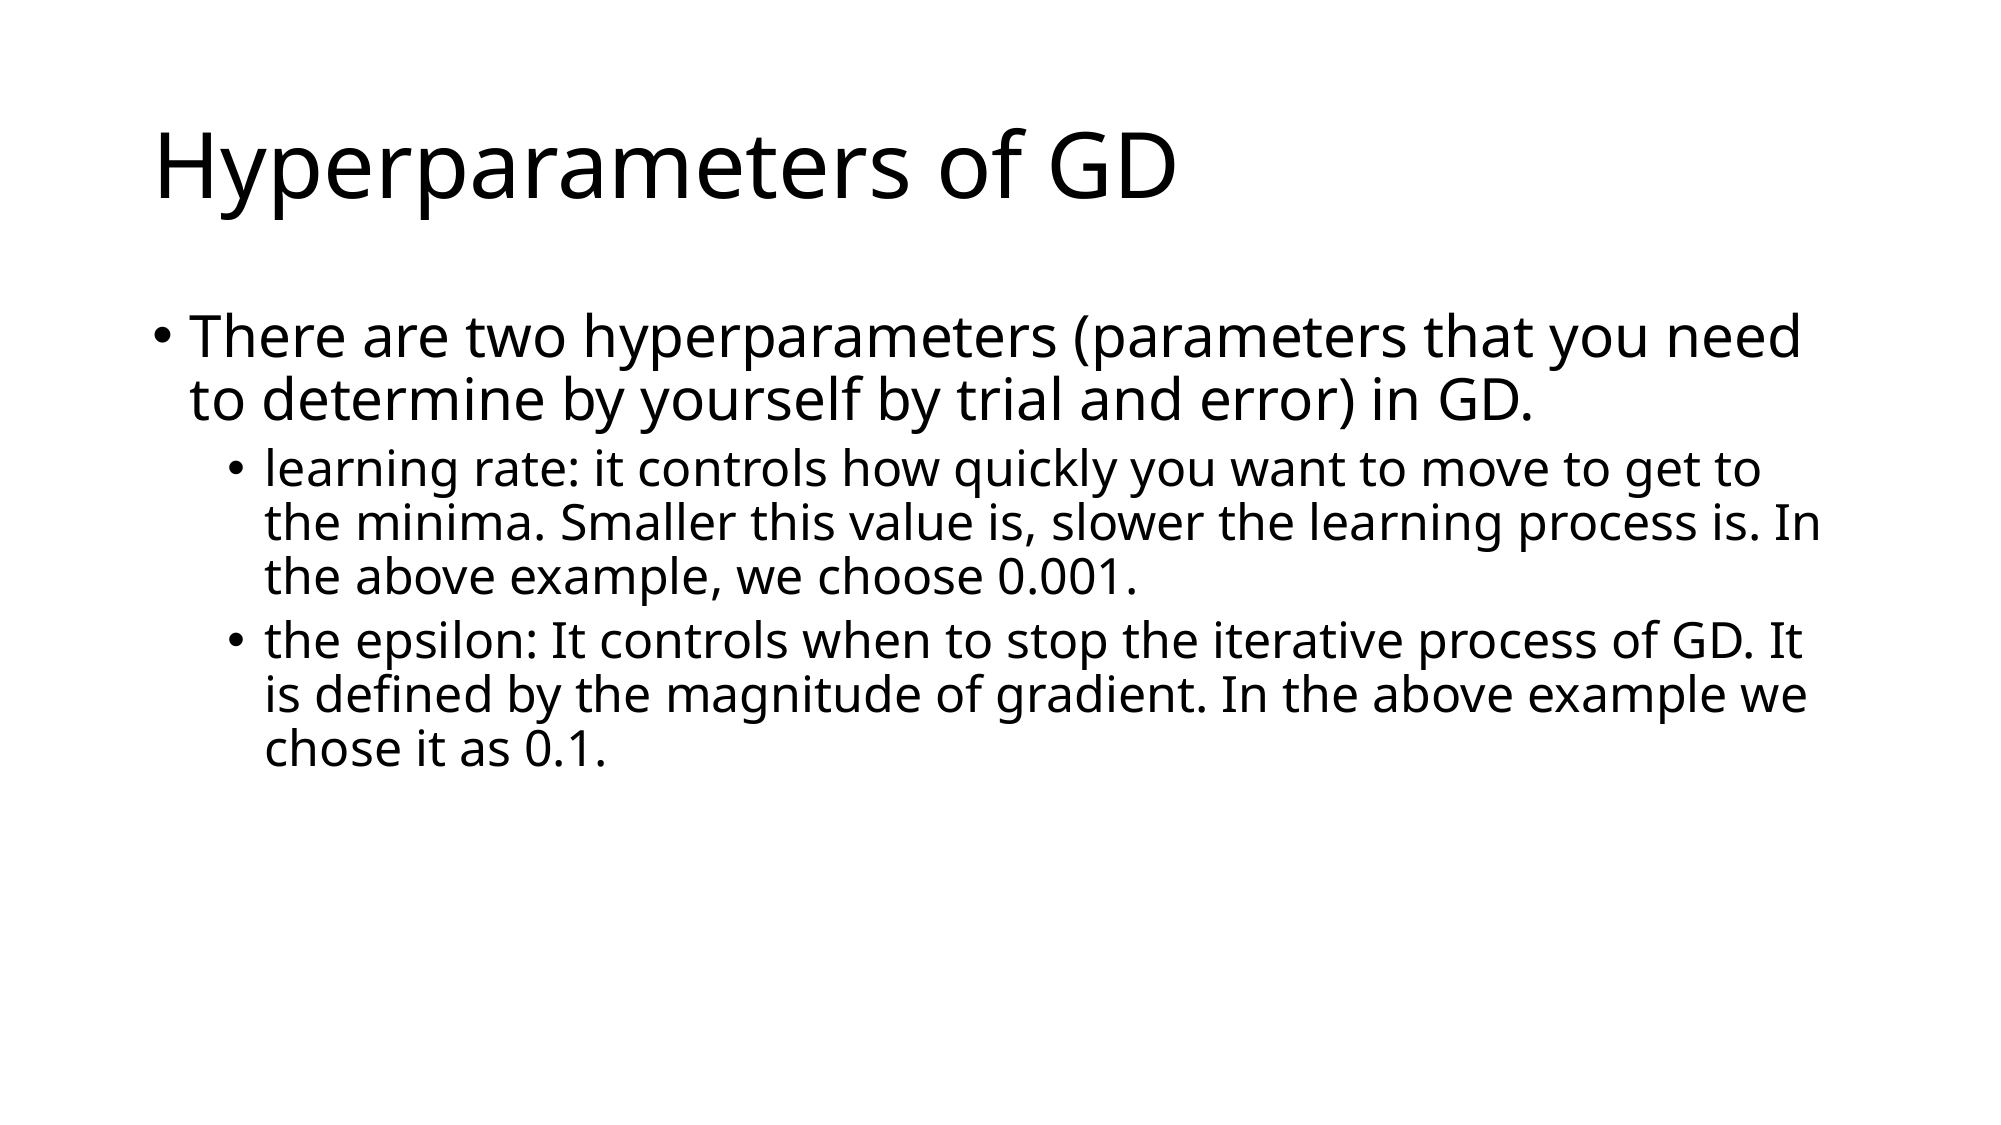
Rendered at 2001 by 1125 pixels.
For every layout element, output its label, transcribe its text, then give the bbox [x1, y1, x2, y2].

list There are two hyperparameters (parameters that you need to determine by yourself by trial and error) in GD. learning rate: it controls how quickly you want to move to get to the minima. Smaller this value is, slower the learning process is. In the above example, we choose 0.001. the epsilon: It controls when to stop the iterative process of GD. It is defined by the magnitude of gradient. In the above example we chose it as 0.1. [137, 299, 1863, 1014]
title Hyperparameters of GD [137, 59, 1863, 278]
